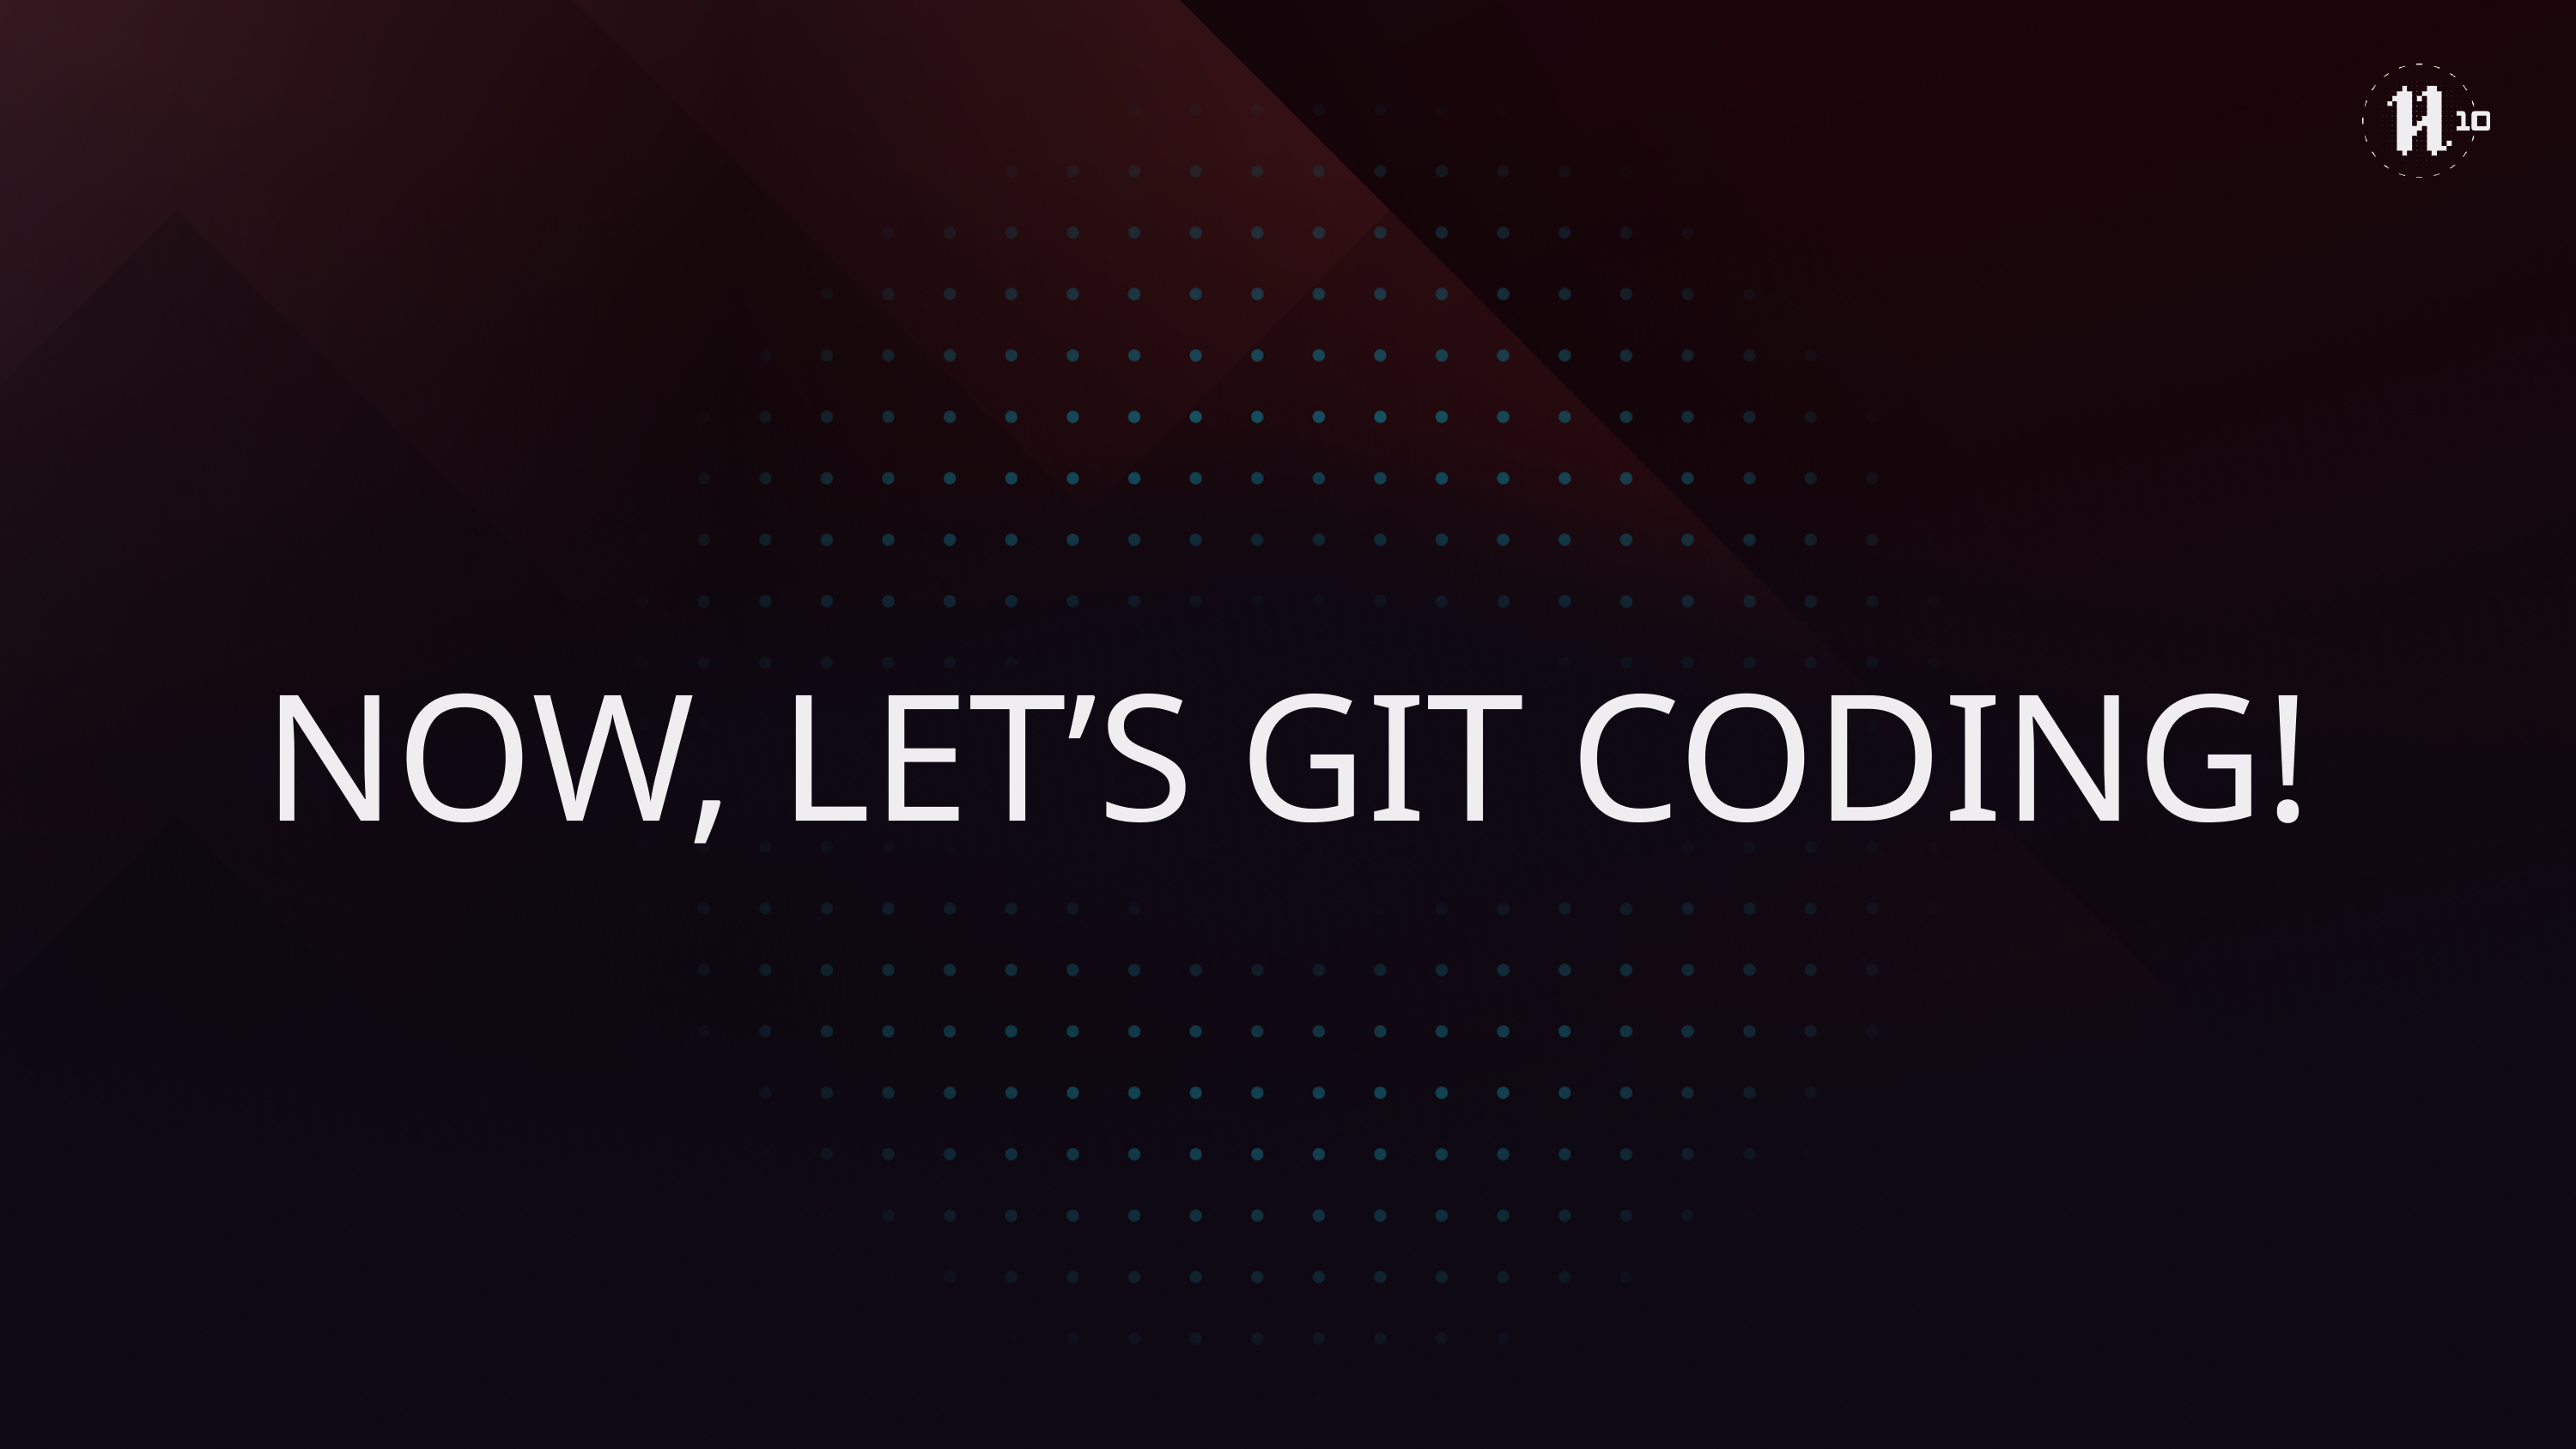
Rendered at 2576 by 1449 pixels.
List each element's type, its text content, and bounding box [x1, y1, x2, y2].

text_box NOW, LET’S GIT CODING! [87, 624, 2489, 825]
picture [0, 0, 2576, 1449]
